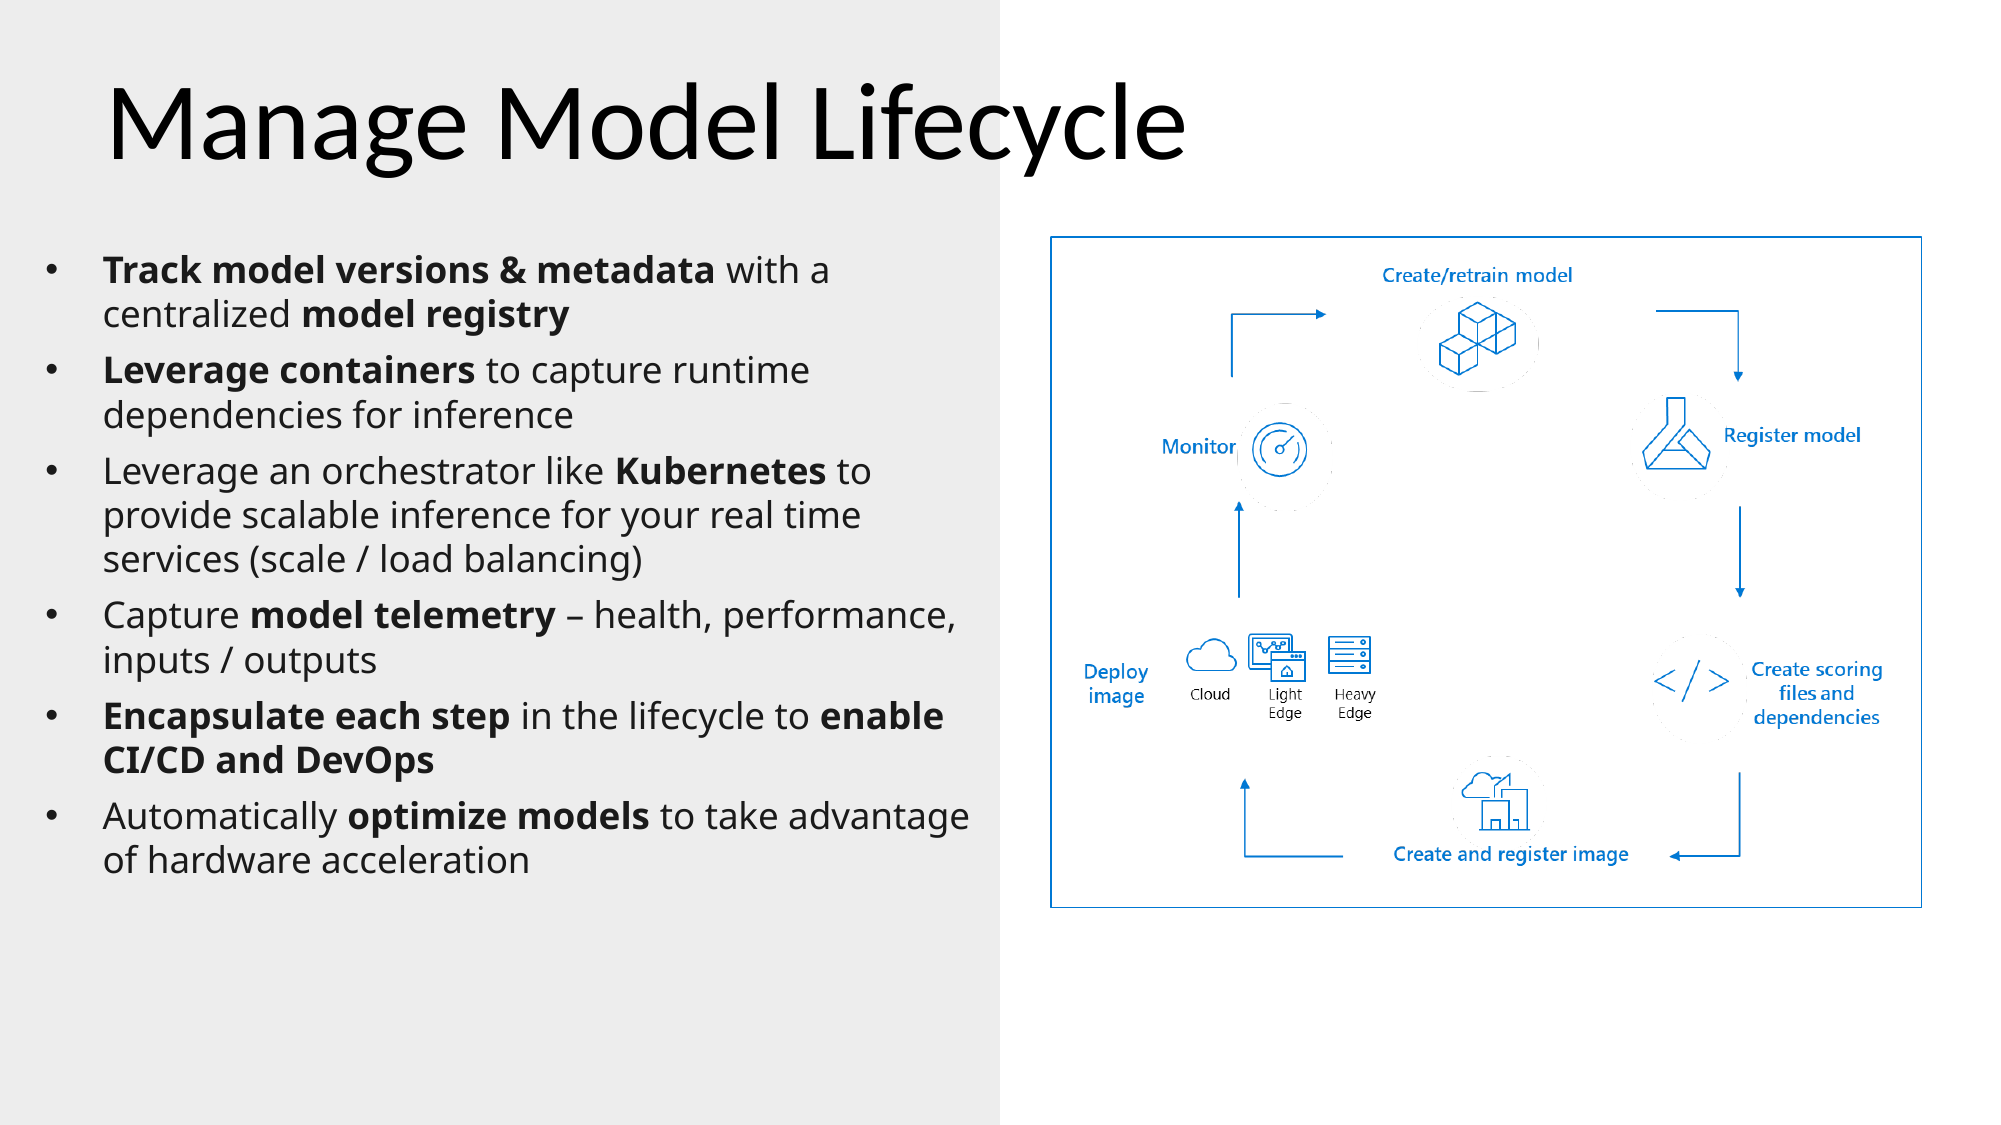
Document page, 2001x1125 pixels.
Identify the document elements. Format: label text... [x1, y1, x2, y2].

picture [1050, 236, 1923, 909]
text_box Manage Model Lifecycle [82, 49, 1890, 232]
text_box Track model versions & metadata with a centralized model registry Leverage containers to capture runtime dependencies for inference Leverage an orchestrator like Kubernetes to provide scalable inference for your real time services (scale / load balancing) Capture model telemetry – health, performance, inputs / outputs Encapsulate each step in the lifecycle to enable CI/CD and DevOps Automatically optimize models to take advantage of hardware acceleration [30, 239, 1008, 908]
